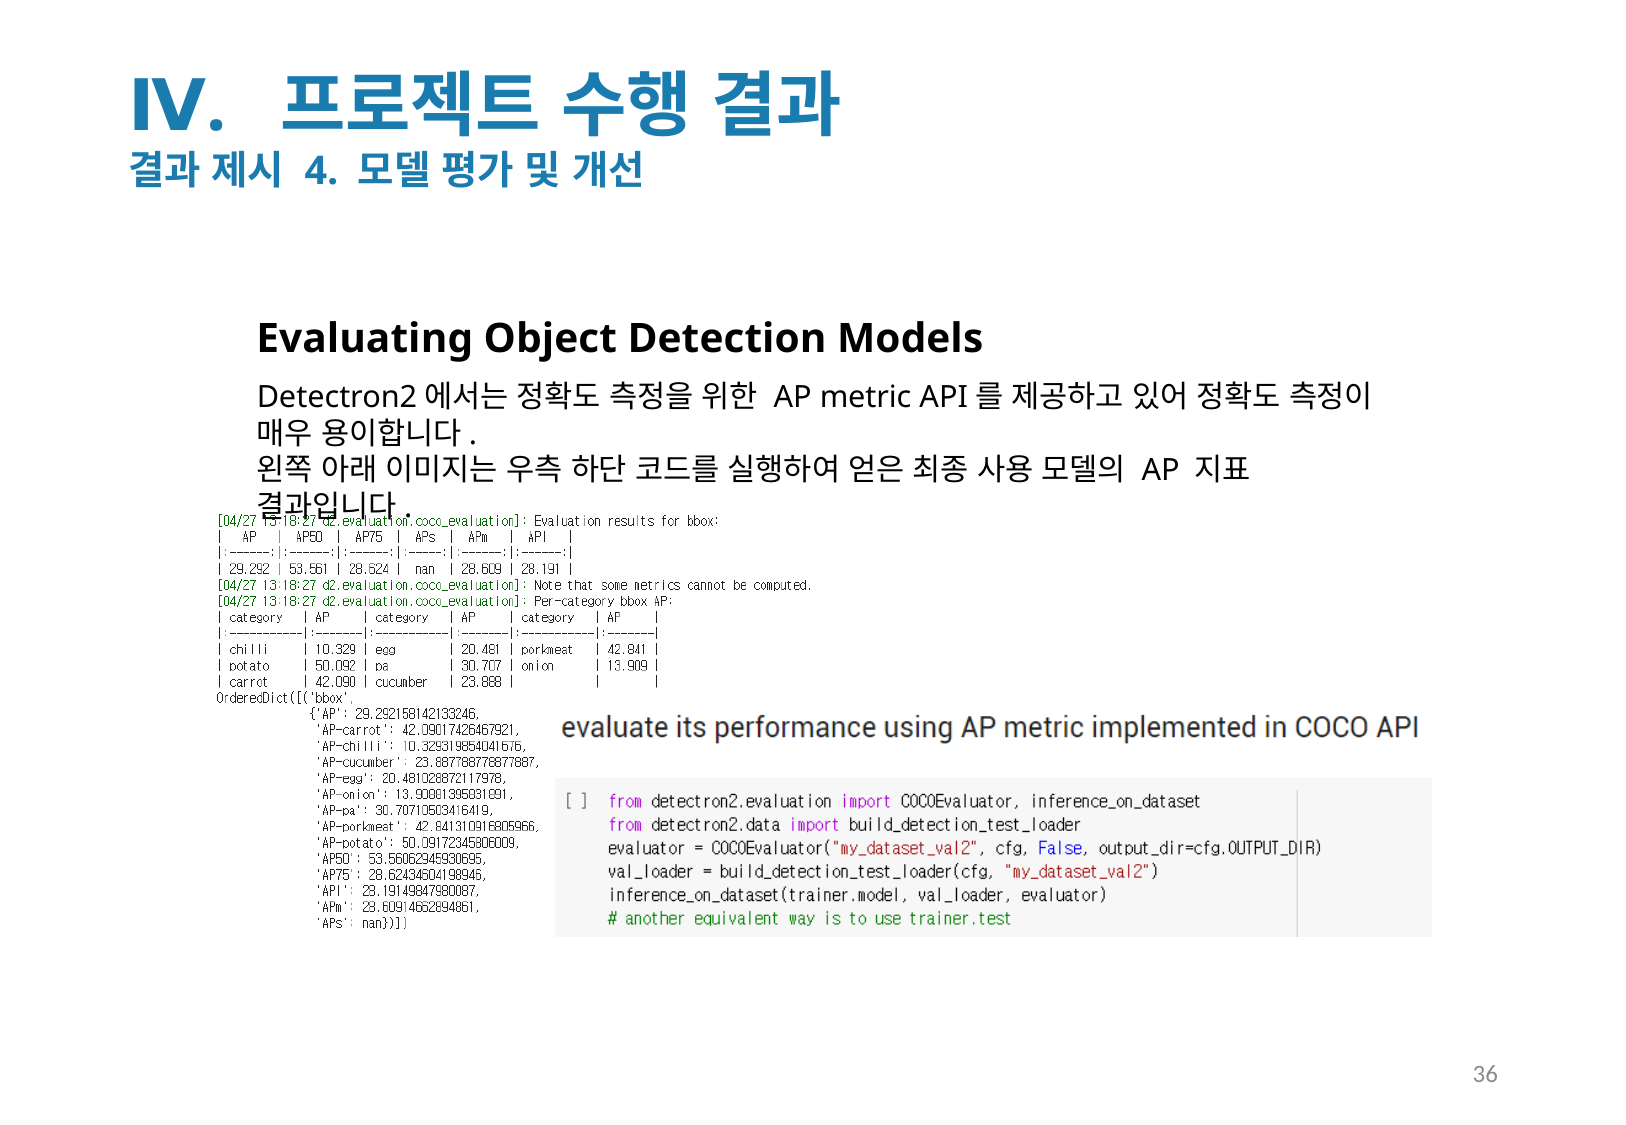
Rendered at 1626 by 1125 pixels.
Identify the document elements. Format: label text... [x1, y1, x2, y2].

text_box Ⅳ. 프로젝트 수행 결과 결과 제시 4. 모델 평가 및 개선 [110, 50, 1017, 202]
picture [208, 510, 1432, 938]
text_box Detectron2에서는 정확도 측정을 위한 AP metric API를 제공하고 있어 정확도 측정이 매우 용이합니다. 왼쪽 아래 이미지는 우측 하단 코드를 실행하여 얻은 최종 사용 모델의 AP 지표 결과입니다. [242, 369, 1390, 531]
text_box Evaluating Object Detection Models [242, 305, 1153, 369]
slide_number 36 [1147, 1042, 1514, 1103]
